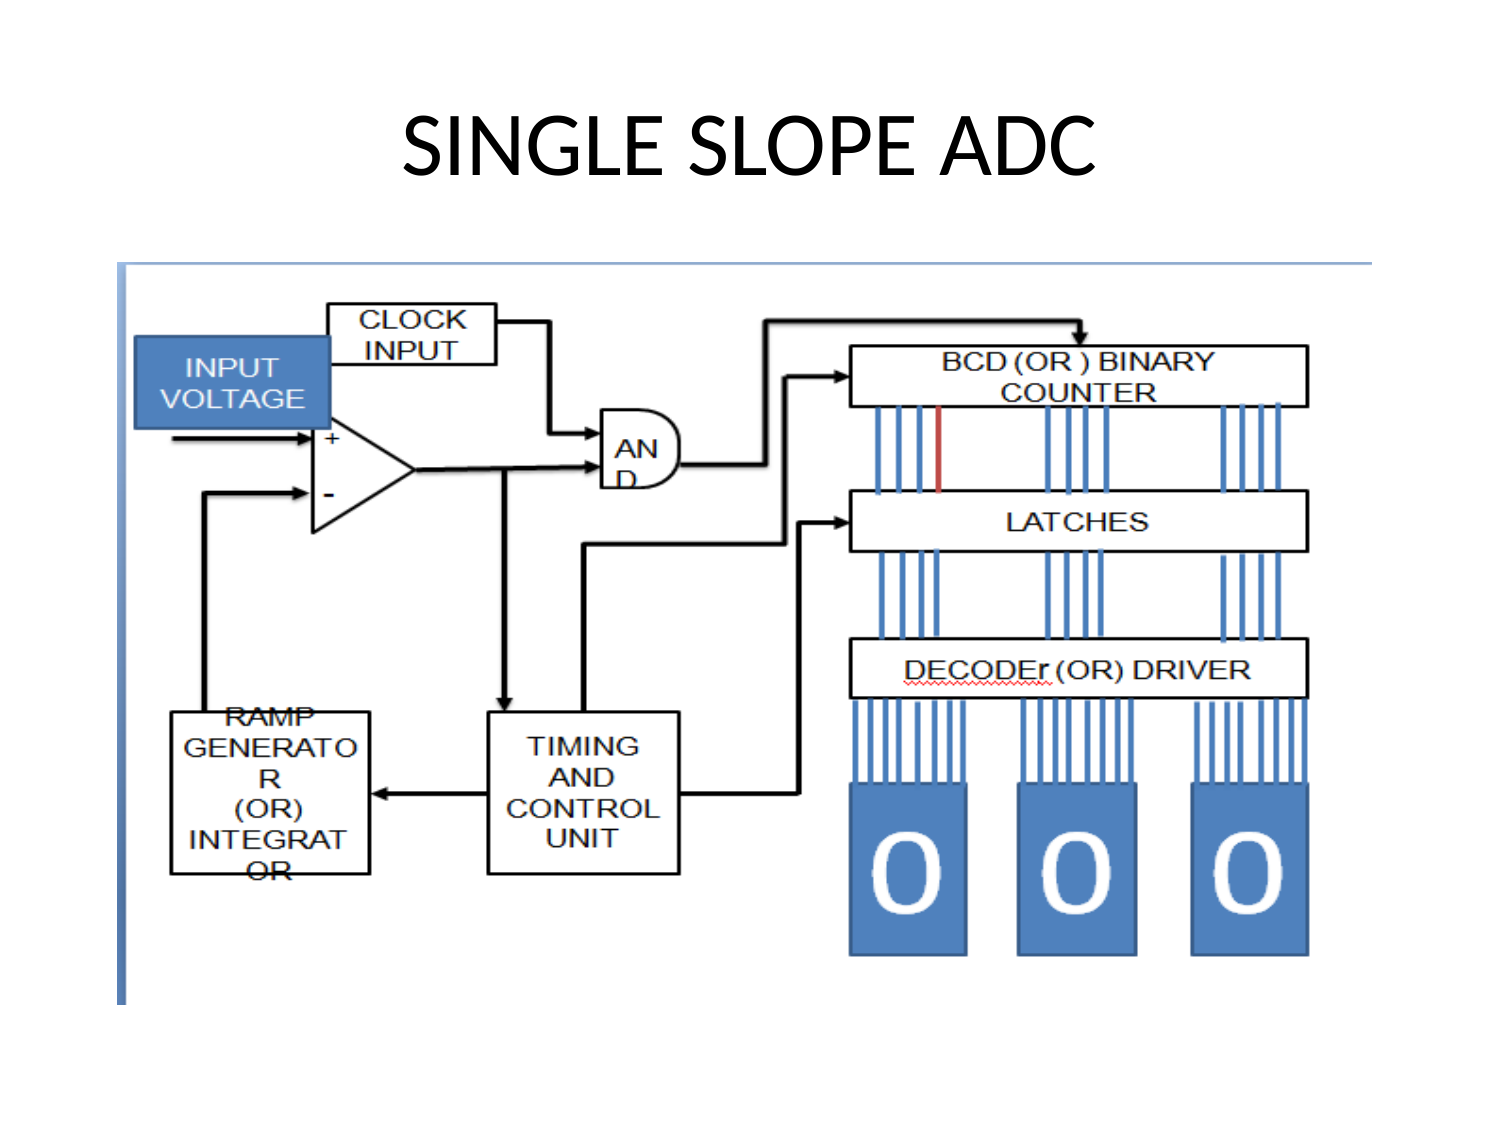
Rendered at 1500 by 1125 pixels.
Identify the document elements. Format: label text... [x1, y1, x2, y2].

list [116, 262, 1372, 1006]
title SINGLE SLOPE ADC [75, 45, 1425, 233]
